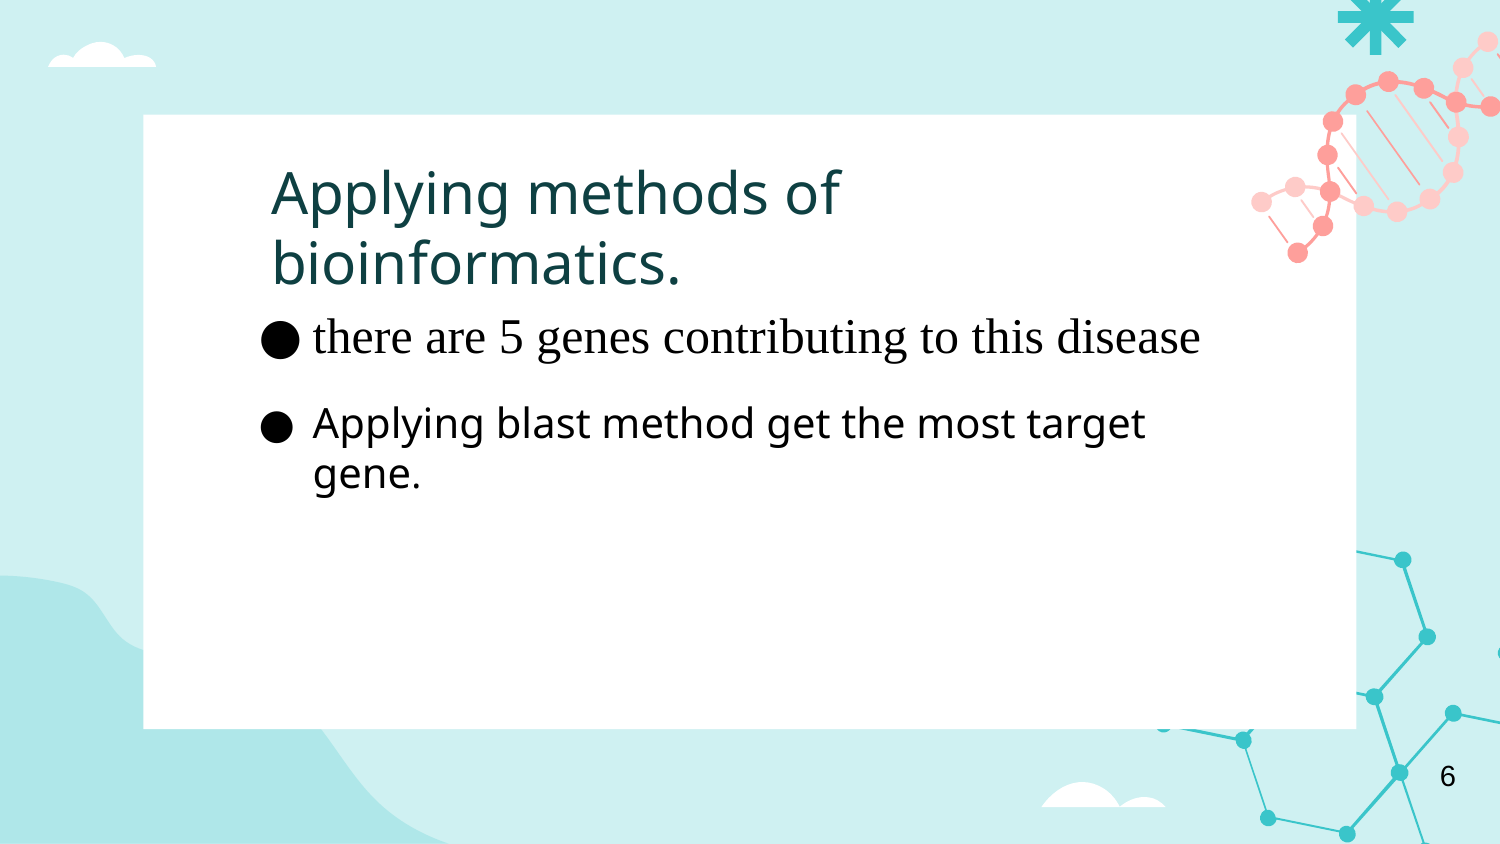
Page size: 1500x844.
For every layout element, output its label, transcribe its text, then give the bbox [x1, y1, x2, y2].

text_box [143, 114, 1357, 730]
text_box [1243, 72, 1500, 222]
title Applying methods of bioinformatics. [256, 141, 1235, 289]
list there are 5 genes contributing to this disease Applying blast method get the most target gene. [222, 288, 1224, 703]
text_box 6 [1425, 750, 1475, 800]
